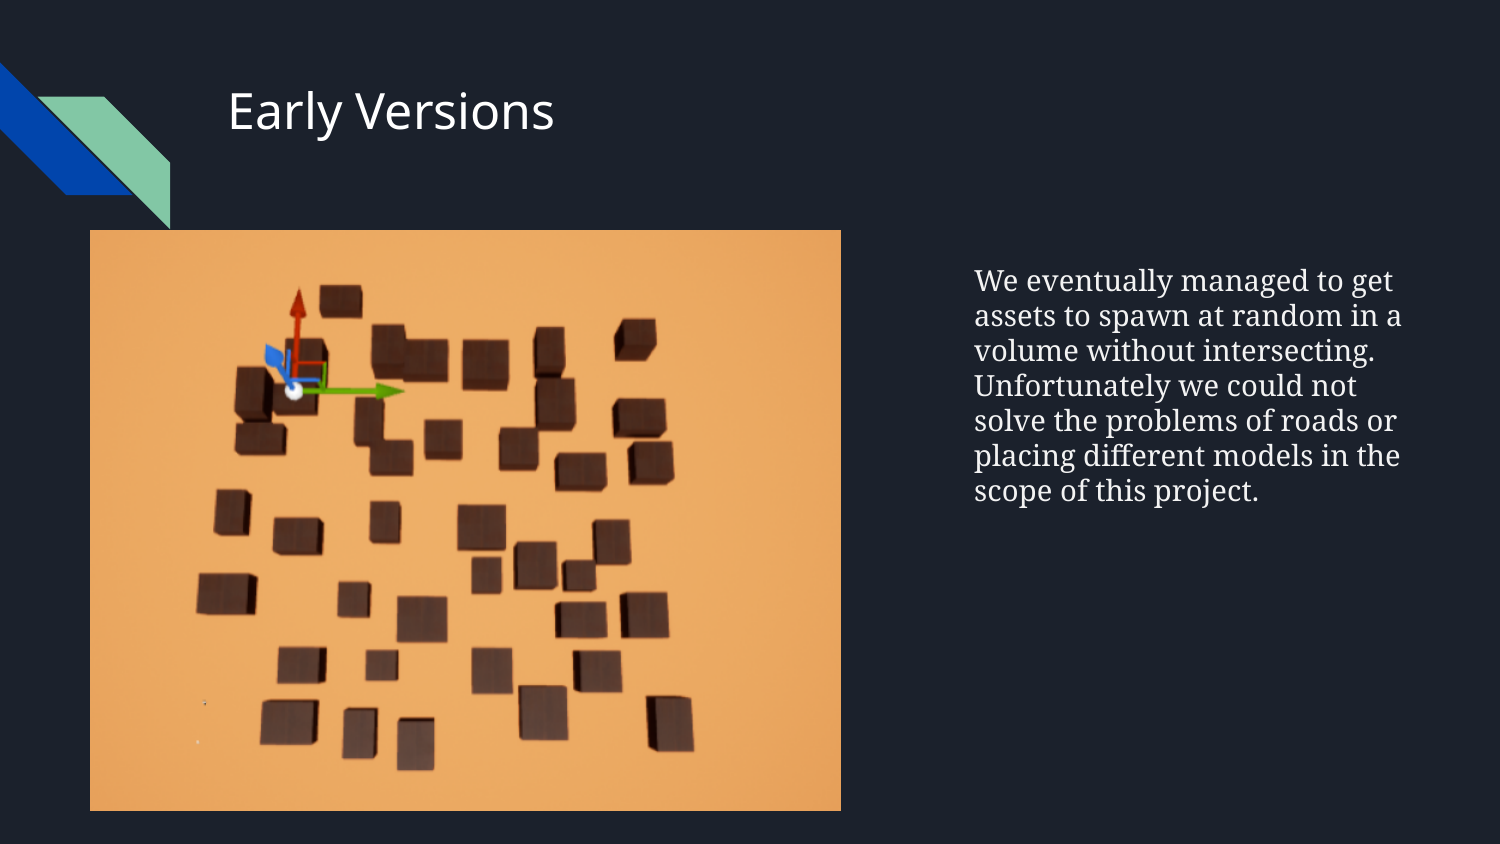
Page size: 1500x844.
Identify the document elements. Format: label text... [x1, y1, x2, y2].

title Early Versions [212, 64, 1368, 215]
text_box We eventually managed to get assets to spawn at random in a volume without intersecting. Unfortunately we could not solve the problems of roads or placing different models in the scope of this project. [959, 247, 1426, 735]
picture [90, 230, 842, 811]
